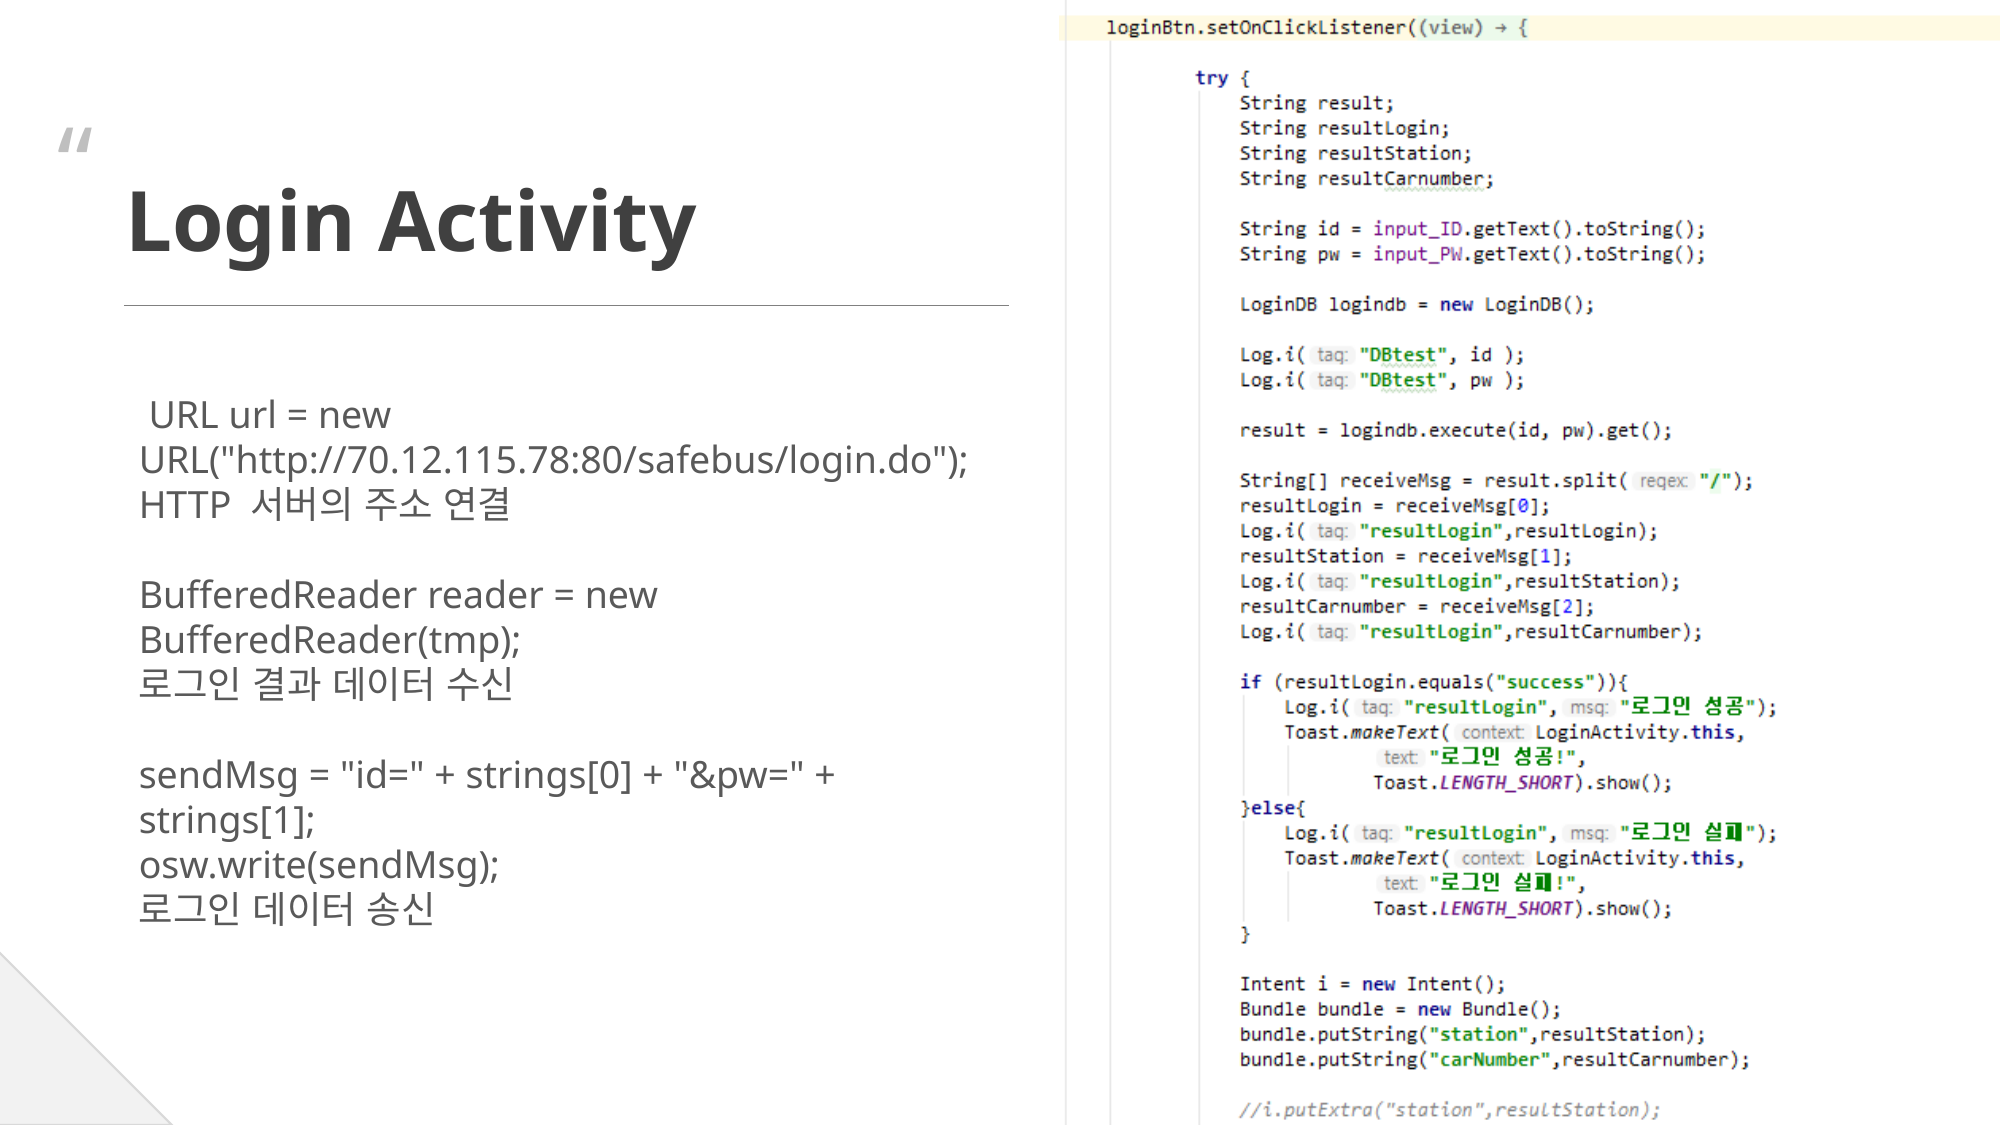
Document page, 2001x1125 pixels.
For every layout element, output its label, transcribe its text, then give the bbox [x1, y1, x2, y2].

text_box URL url = new URL("http://70.12.115.78:80/safebus/login.do"); HTTP 서버의 주소 연결 BufferedReader reader = new BufferedReader(tmp); 로그인 결과 데이터 수신 sendMsg = "id=" + strings[0] + "&pw=" + strings[1]; osw.write(sendMsg); 로그인 데이터 송신 [123, 383, 1010, 939]
text_box Login Activity [110, 160, 712, 276]
picture [1059, 0, 2000, 1125]
text_box “ [57, 92, 71, 228]
